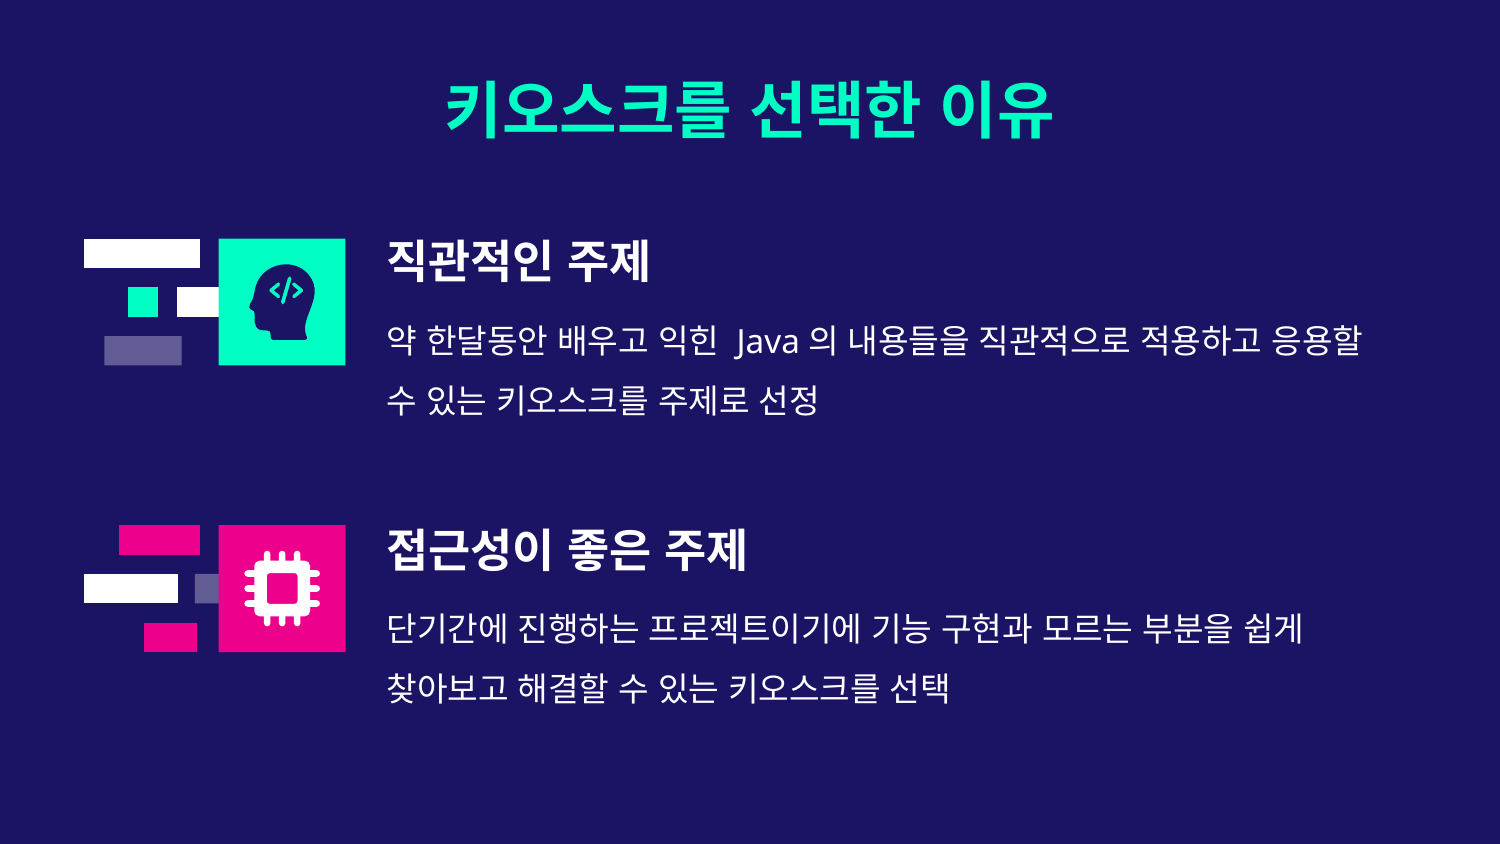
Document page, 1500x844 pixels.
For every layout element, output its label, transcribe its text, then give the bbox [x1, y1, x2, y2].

title 접근성이 좋은 주제 [371, 517, 827, 577]
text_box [84, 238, 346, 366]
title 직관적인 주제 [371, 229, 1036, 289]
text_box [84, 524, 346, 653]
title 키오스크를 선택한 이유 [209, 56, 1291, 166]
subtitle 단기간에 진행하는 프로젝트이기에 기능 구현과 모르는 부분을 쉽게 찾아보고 해결할 수 있는 키오스크를 선택 [371, 588, 1416, 750]
subtitle 약 한달동안 배우고 익힌 Java의 내용들을 직관적으로 적용하고 응용할 수 있는 키오스크를 주제로 선정 [371, 300, 1416, 476]
